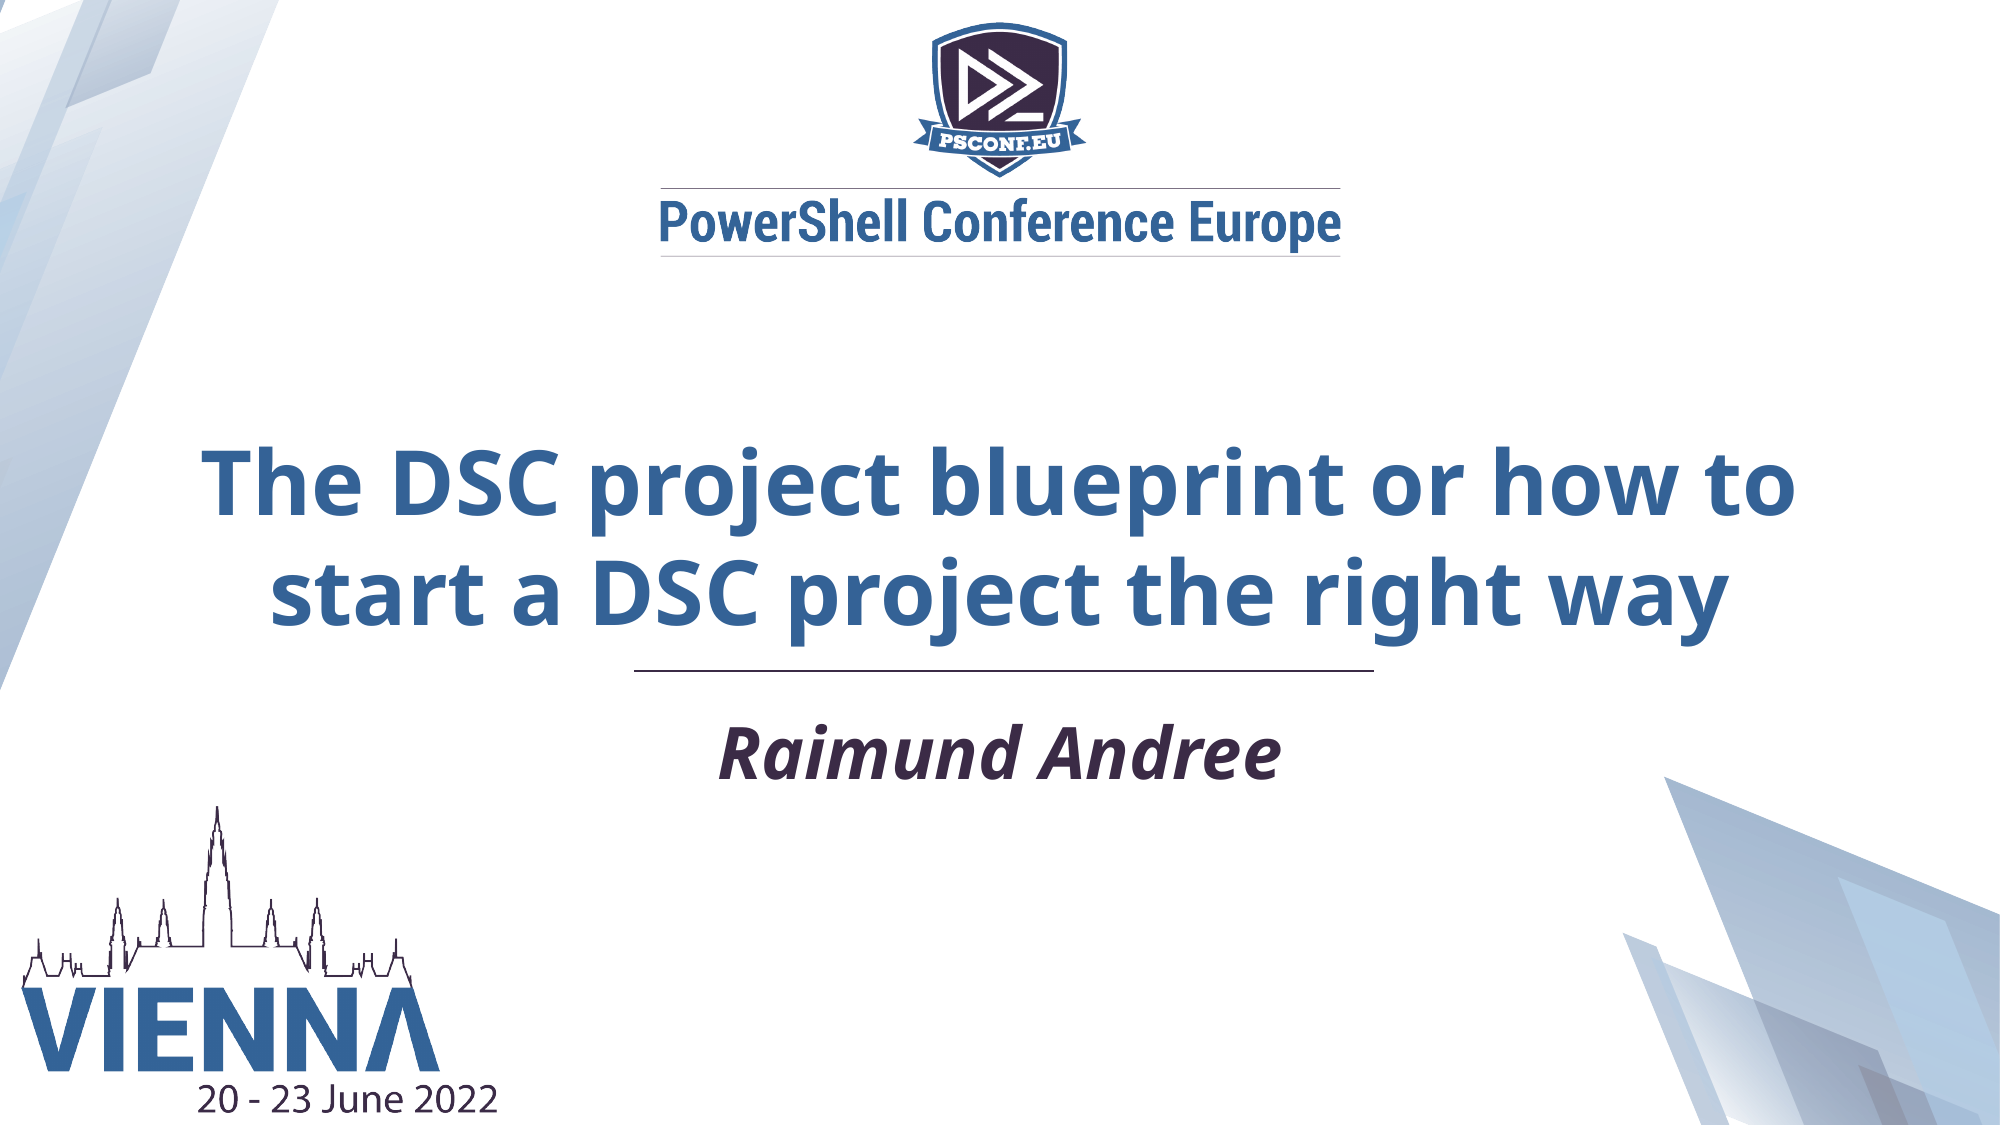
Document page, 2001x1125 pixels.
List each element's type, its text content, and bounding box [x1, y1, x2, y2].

text_box Raimund Andree [249, 700, 1750, 805]
picture [0, 0, 2000, 1125]
text_box The DSC project blueprint or how to start a DSC project the right way [137, 337, 1863, 655]
